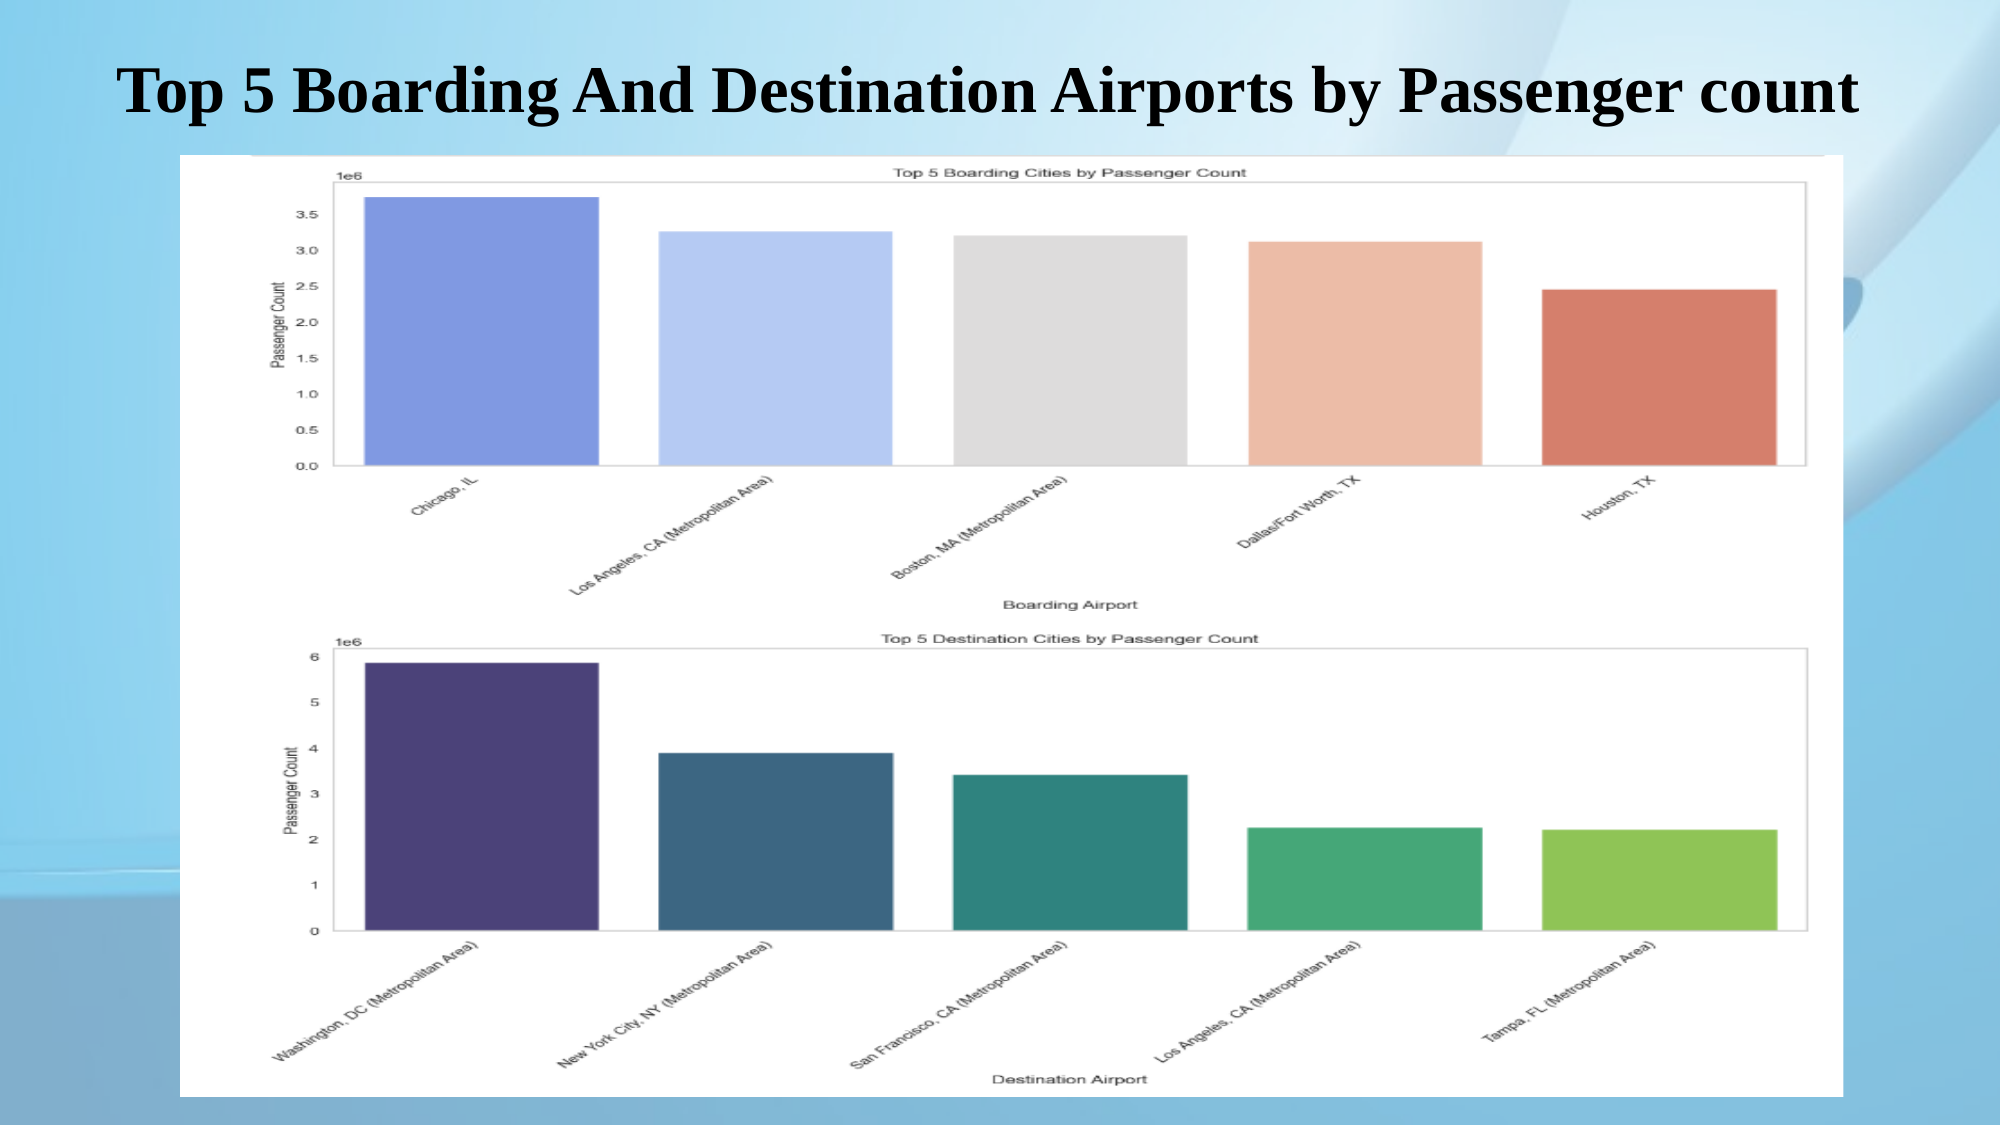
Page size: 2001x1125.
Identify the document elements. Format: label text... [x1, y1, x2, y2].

title Top 5 Boarding And Destination Airports by Passenger count [101, 54, 1905, 127]
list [179, 155, 1844, 1097]
